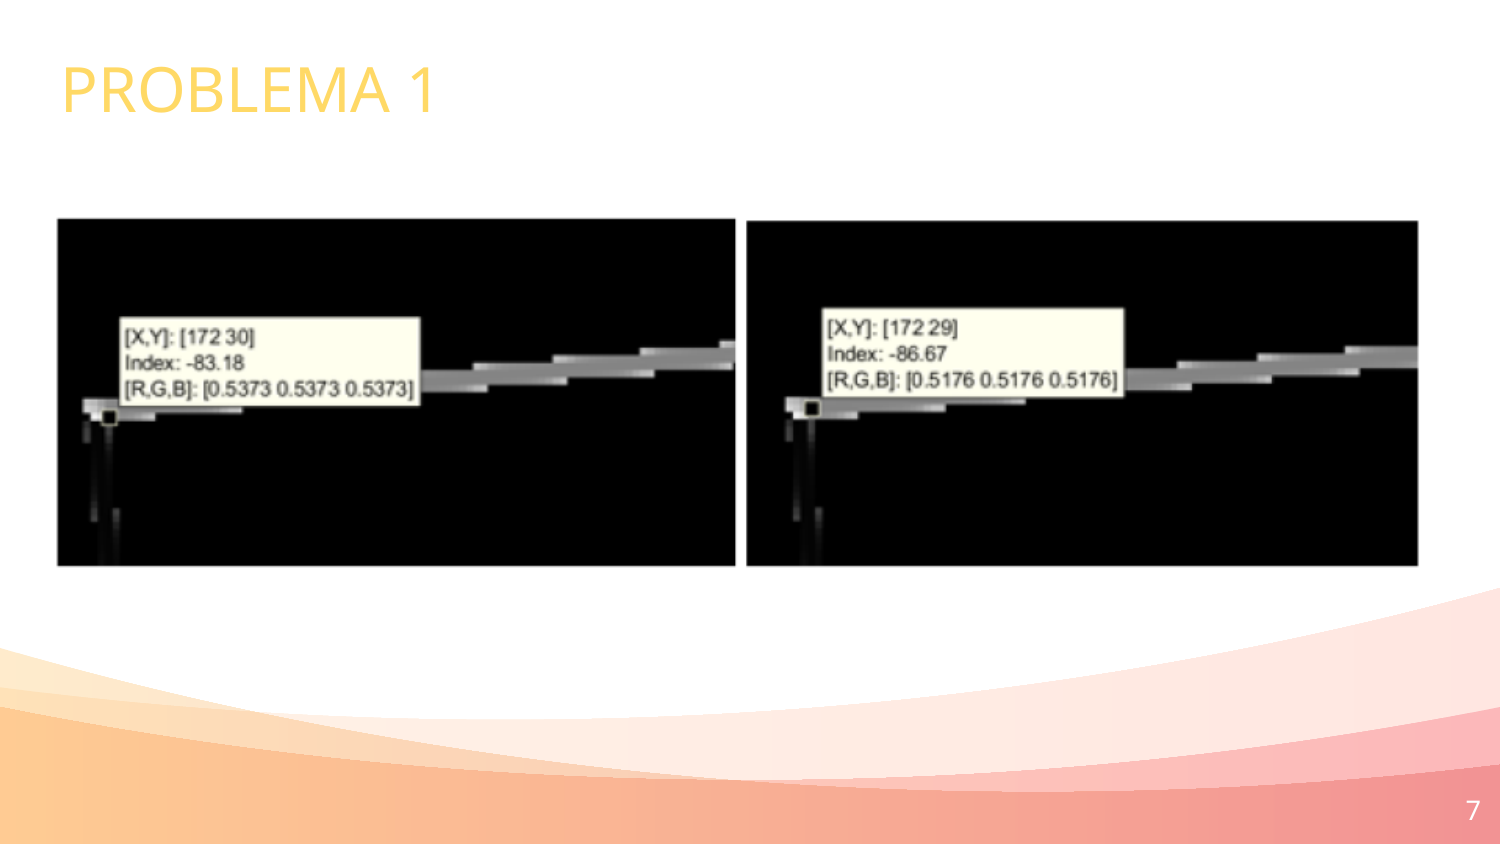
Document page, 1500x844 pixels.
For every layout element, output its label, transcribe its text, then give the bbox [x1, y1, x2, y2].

picture [49, 213, 1430, 574]
title PROBLEMA 1 [60, 36, 1063, 125]
slide_number ‹#› [1391, 779, 1482, 844]
